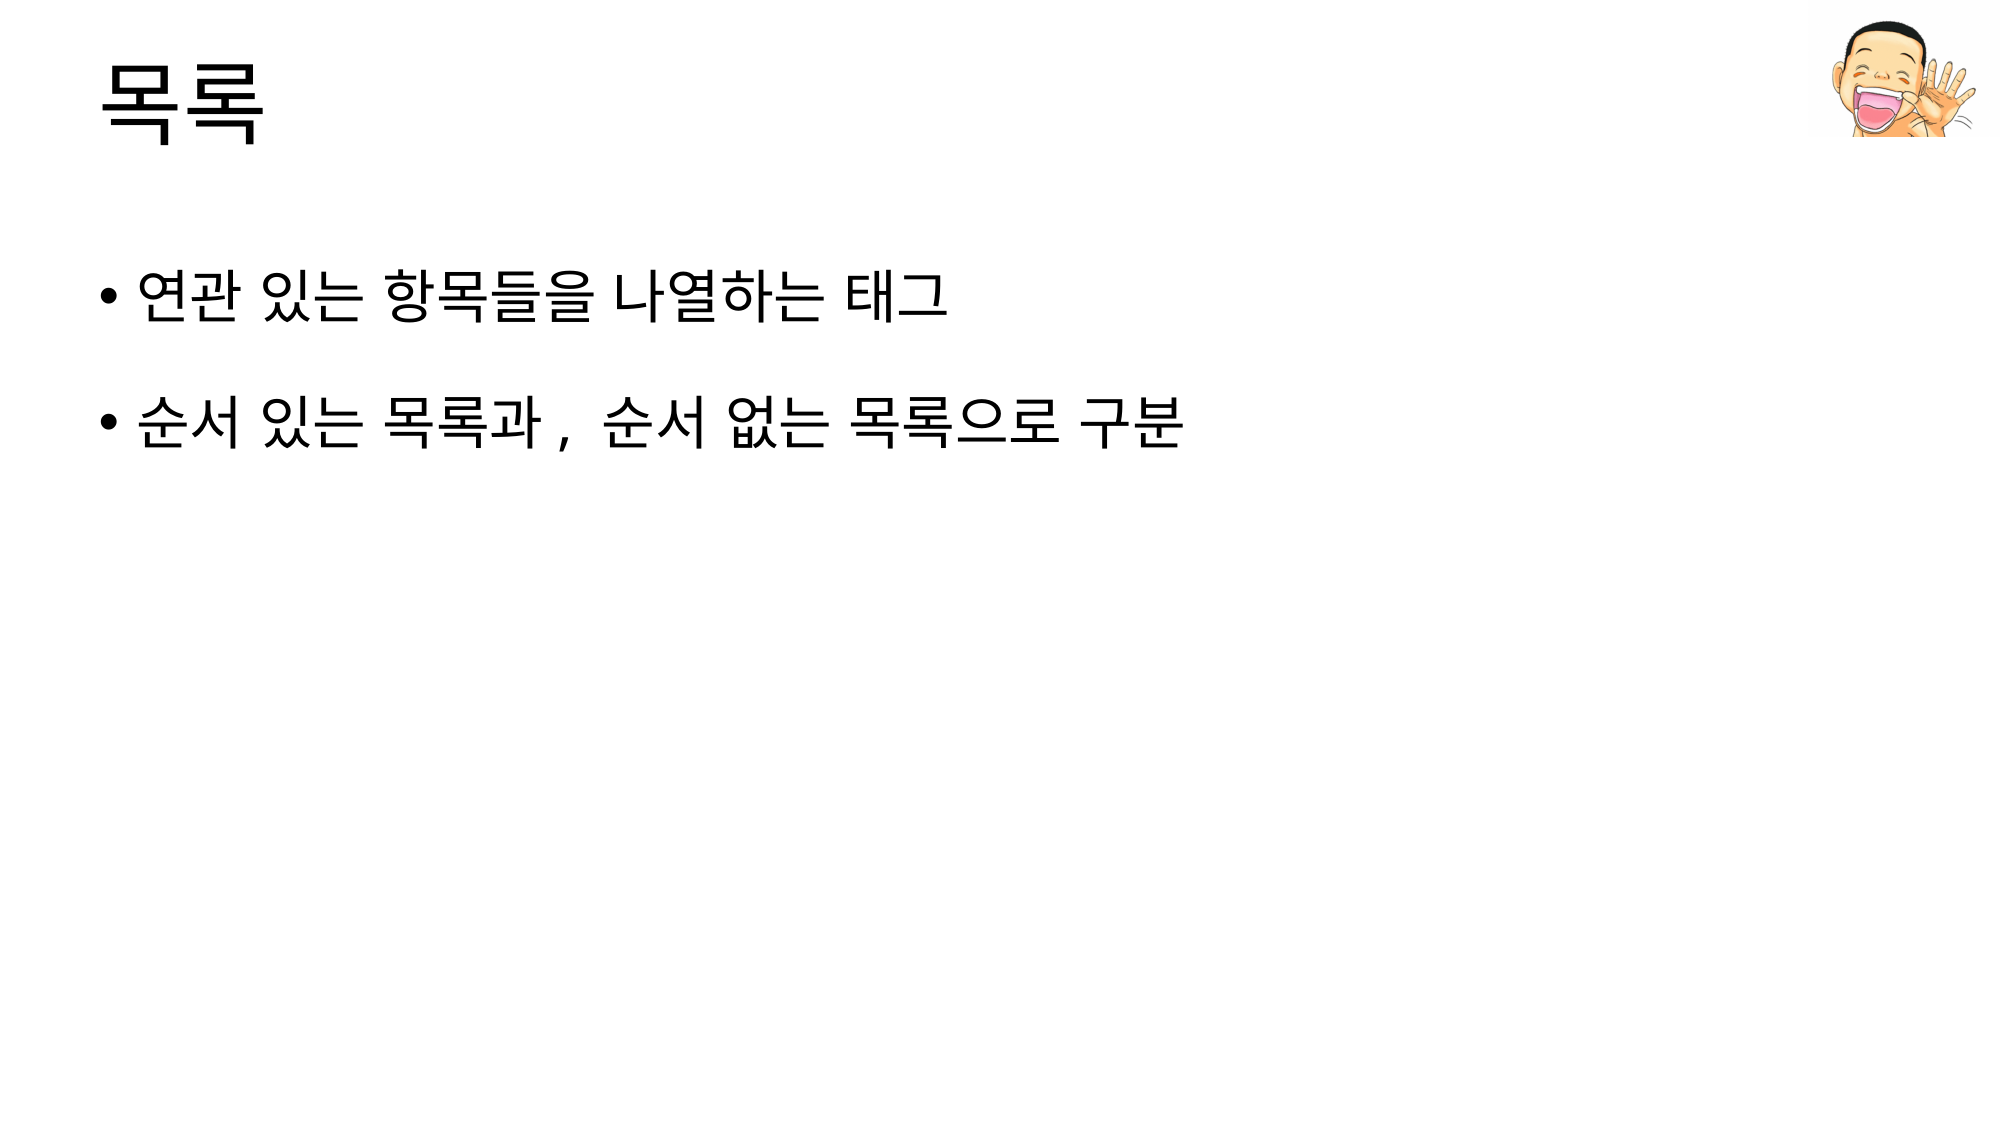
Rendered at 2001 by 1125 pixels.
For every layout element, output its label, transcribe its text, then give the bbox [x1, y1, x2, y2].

list 연관 있는 항목들을 나열하는 태그 순서 있는 목록과, 순서 없는 목록으로 구분 [83, 217, 1931, 1125]
title 목록 [83, 0, 1931, 217]
picture [1931, 0, 2000, 137]
